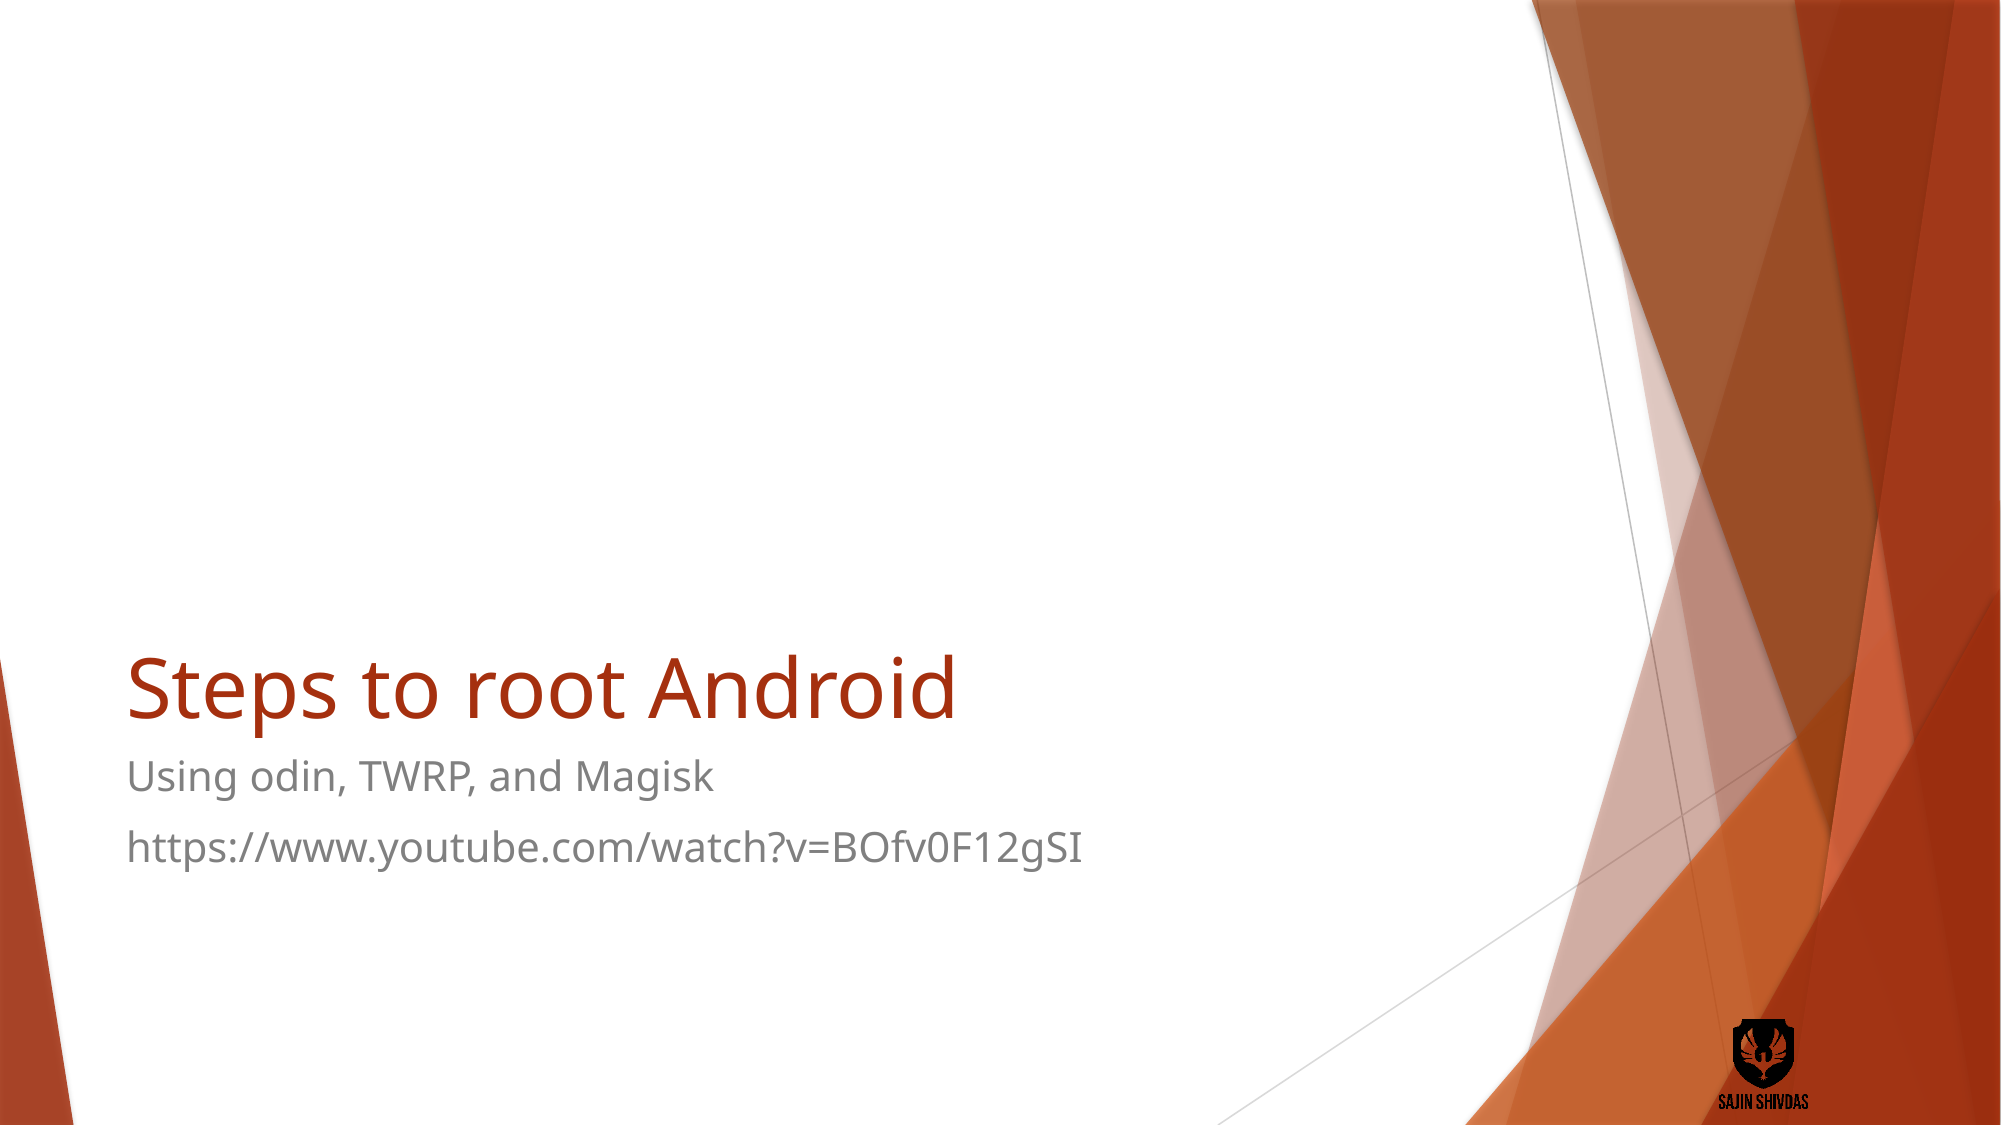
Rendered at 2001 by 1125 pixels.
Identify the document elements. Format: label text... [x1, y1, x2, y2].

title Steps to root Android [111, 443, 1522, 742]
list Using odin, TWRP, and Magisk https://www.youtube.com/watch?v=BOfv0F12gSI [111, 742, 1522, 884]
picture [1708, 1009, 1821, 1121]
